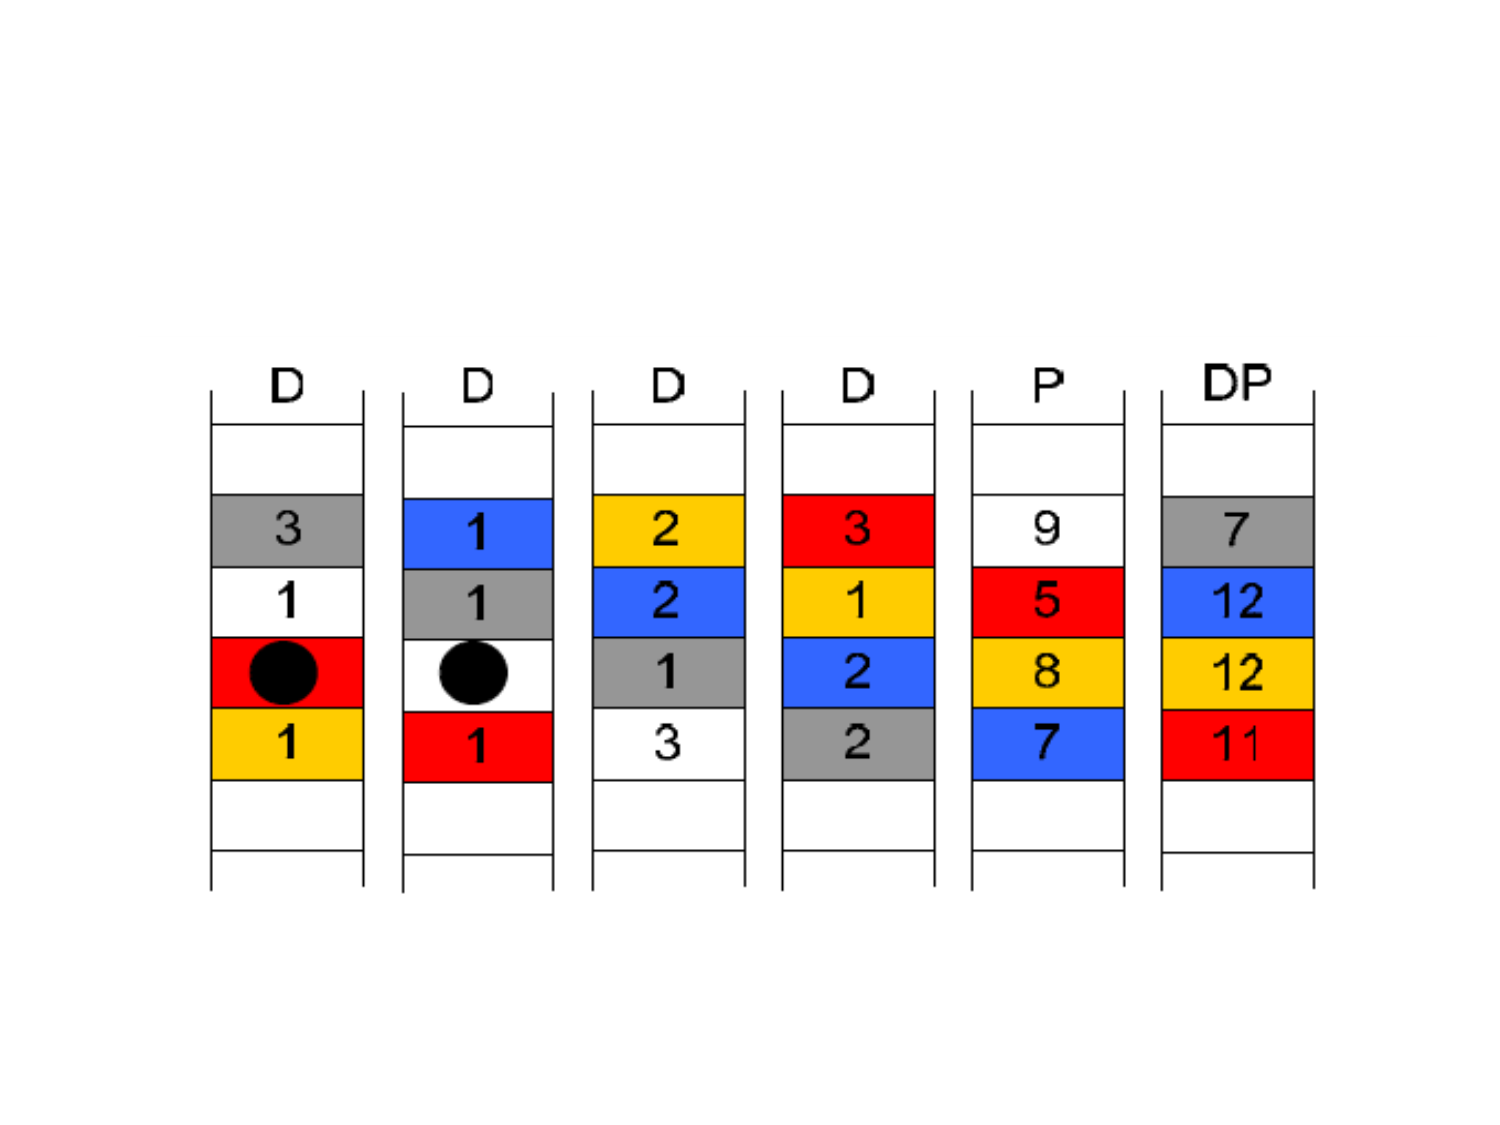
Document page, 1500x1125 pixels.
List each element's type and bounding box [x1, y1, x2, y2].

picture [138, 335, 1438, 935]
